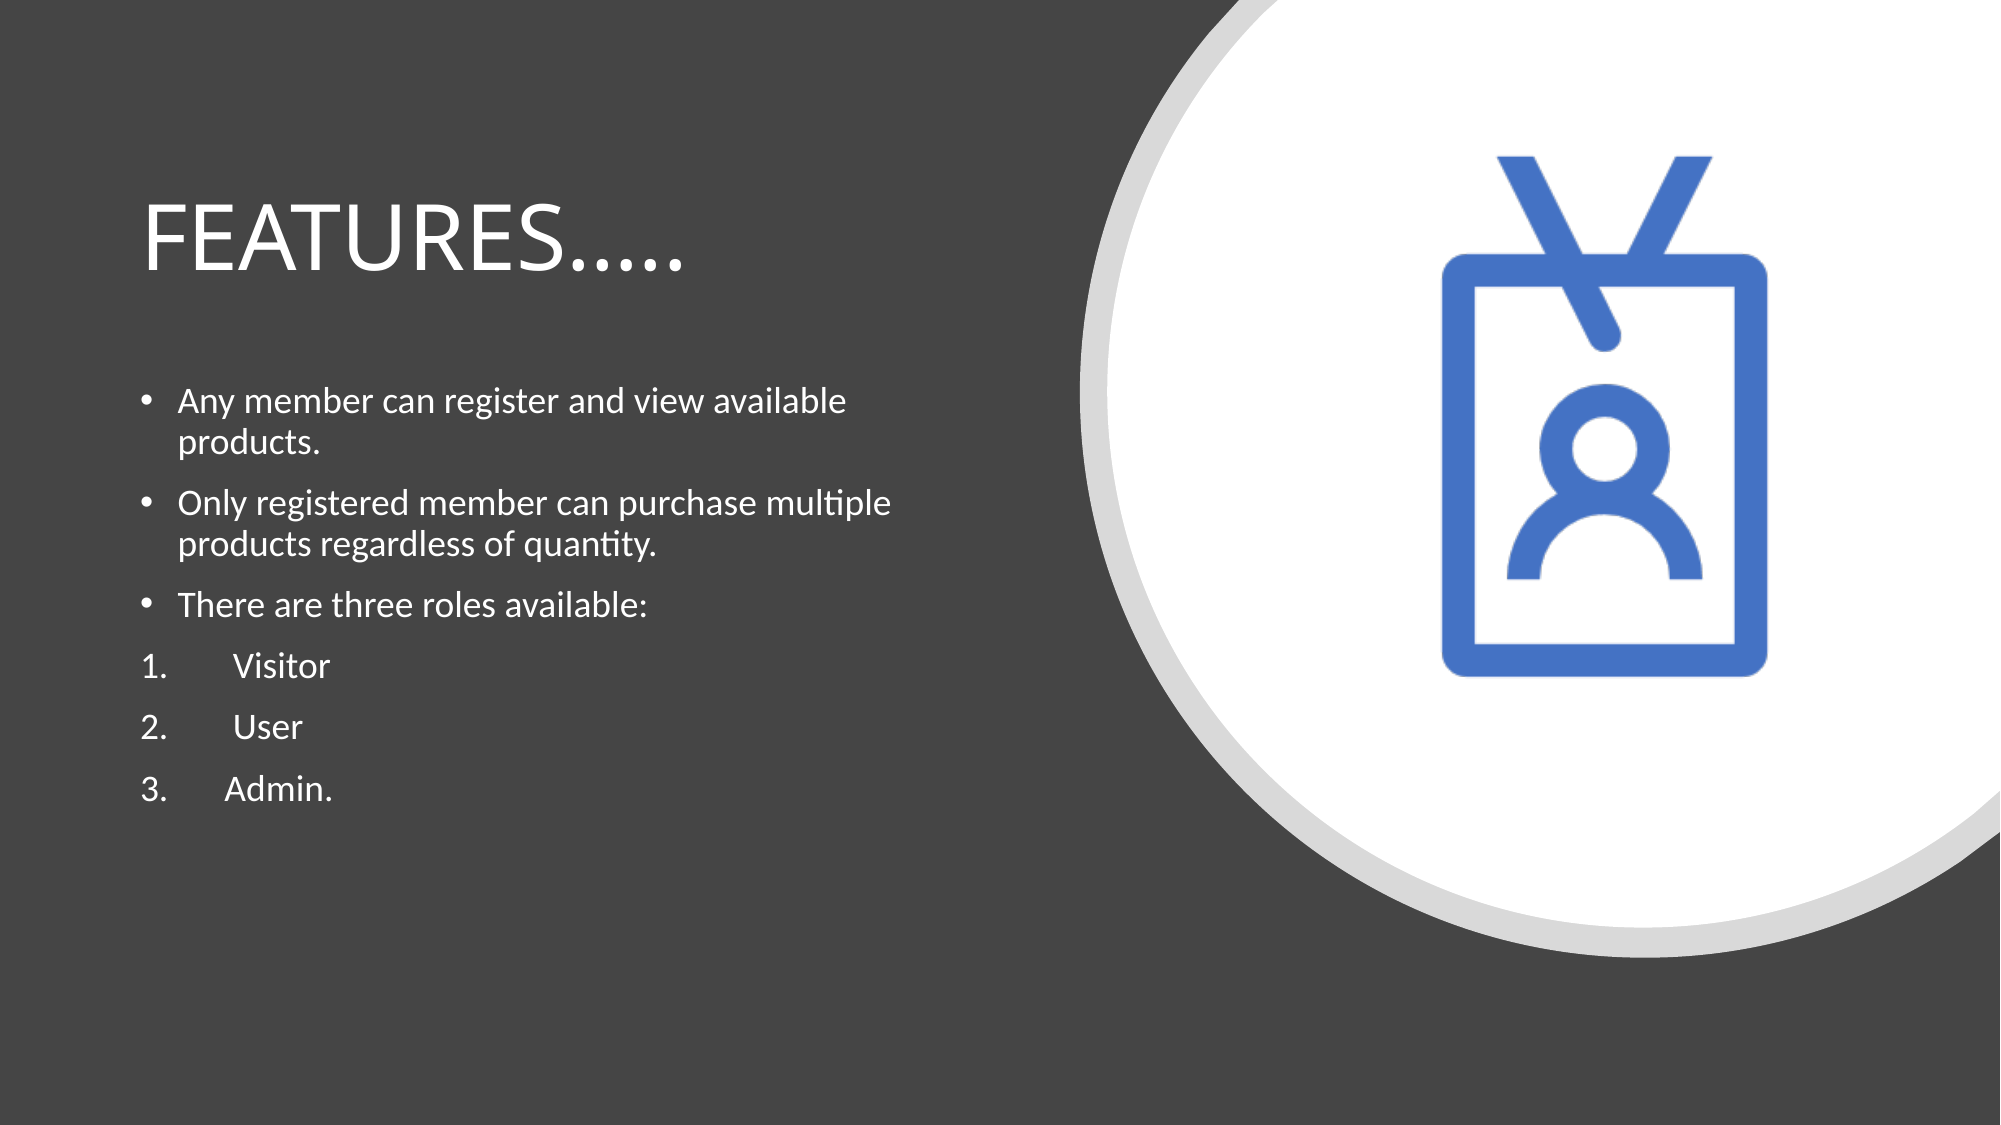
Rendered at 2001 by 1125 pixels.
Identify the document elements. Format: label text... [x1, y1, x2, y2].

list Any member can register and view available products. Only registered member can purchase multiple products regardless of quantity. There are three roles available: Visitor User Admin. [125, 373, 997, 928]
picture [1293, 105, 1917, 729]
text_box [1106, 0, 2000, 929]
title FEATURES….. [125, 131, 997, 350]
text_box [1078, 0, 2000, 959]
